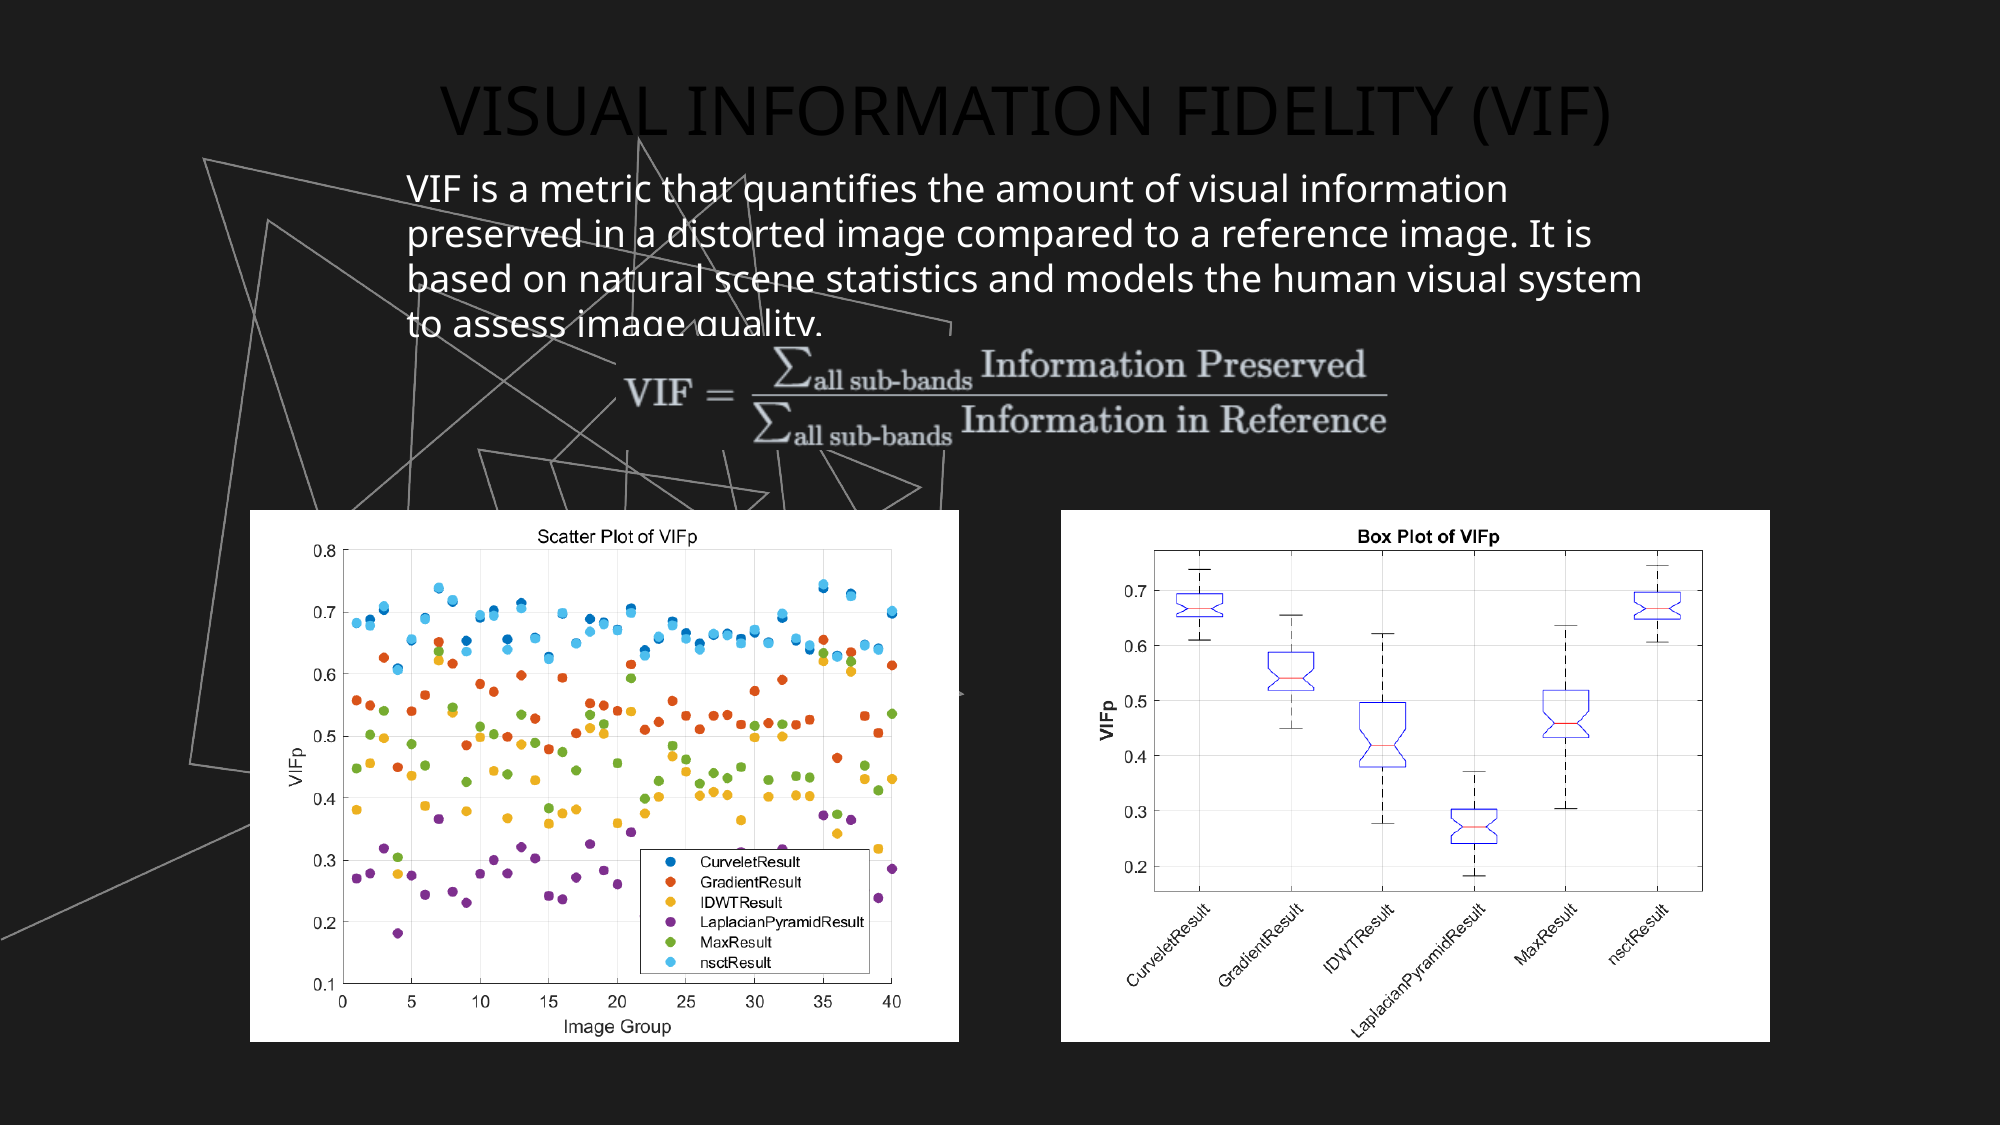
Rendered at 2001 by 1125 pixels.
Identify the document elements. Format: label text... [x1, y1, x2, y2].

picture [1061, 510, 1770, 1042]
text_box VIF is a metric that quantifies the amount of visual information preserved in a distorted image compared to a reference image. It is based on natural scene statistics and models the human visual system to assess image quality. [391, 157, 1667, 587]
title Visual Information Fidelity (VIF) [425, 59, 1634, 157]
picture [616, 336, 1408, 450]
picture [250, 510, 959, 1042]
text_box [0, 0, 1025, 1125]
